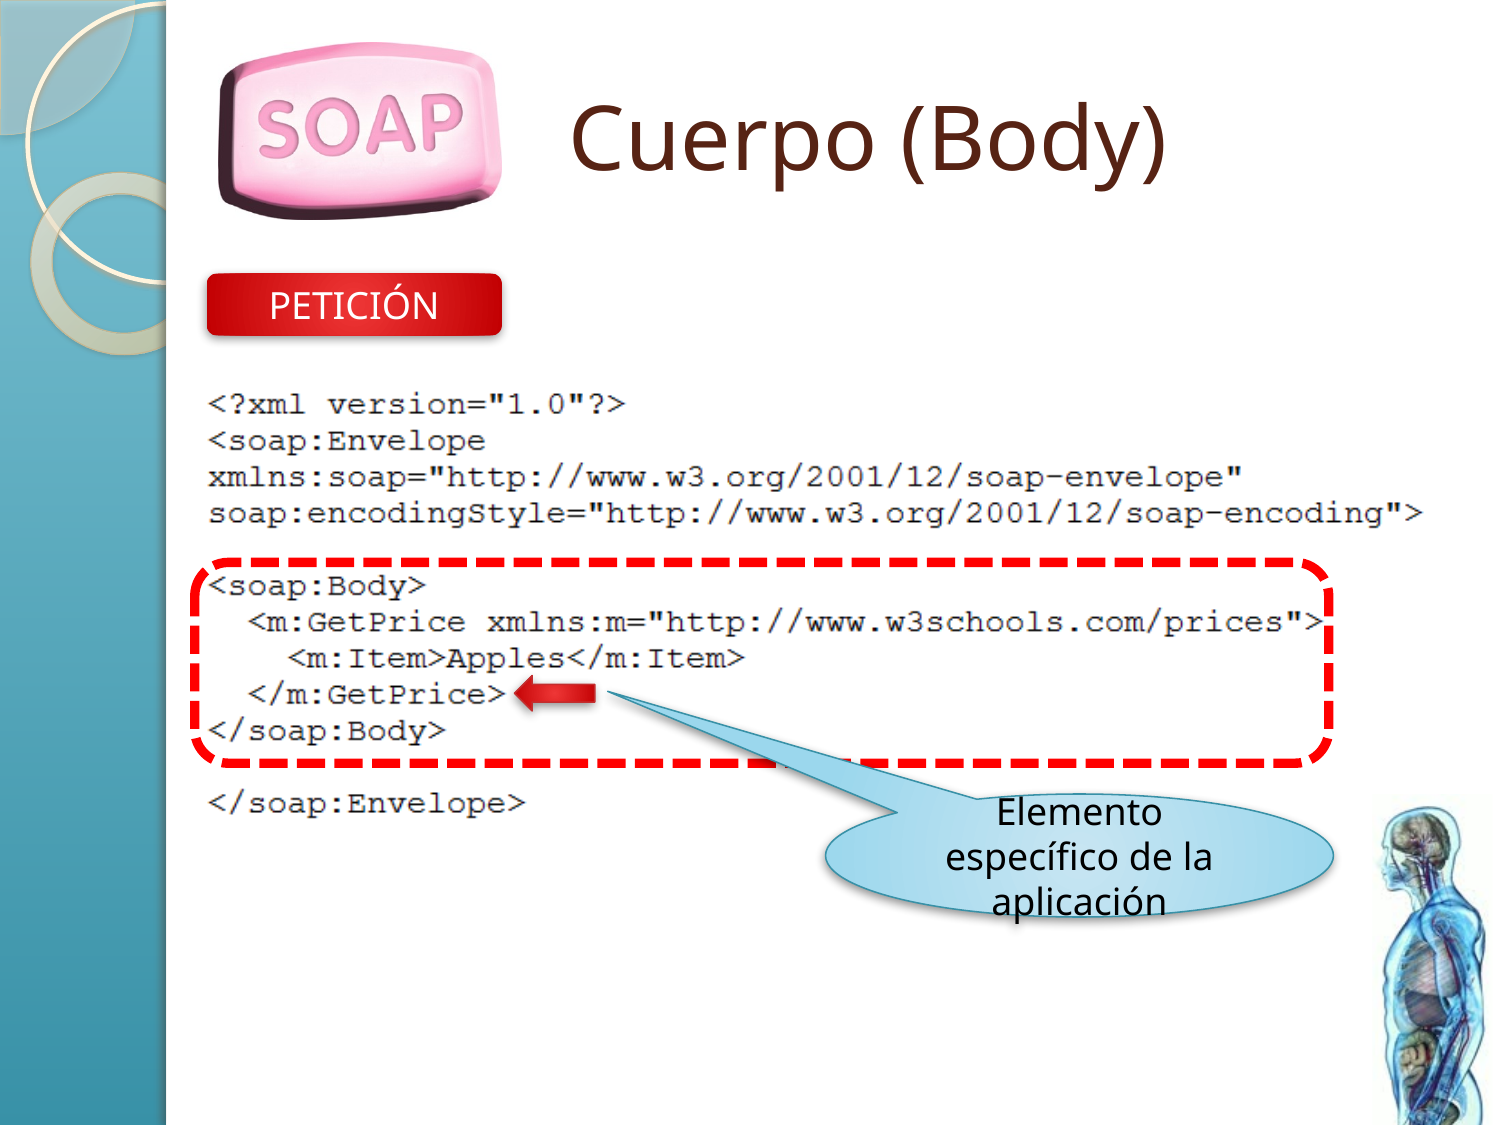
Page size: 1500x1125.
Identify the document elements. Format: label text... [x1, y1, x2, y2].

text_box [192, 575, 199, 750]
title Cuerpo (Body) [554, 40, 1500, 228]
picture [218, 42, 503, 220]
picture [206, 385, 1493, 1125]
text_box PETICIÓN [206, 273, 502, 336]
text_box Elemento específico de la aplicación [824, 832, 1335, 918]
